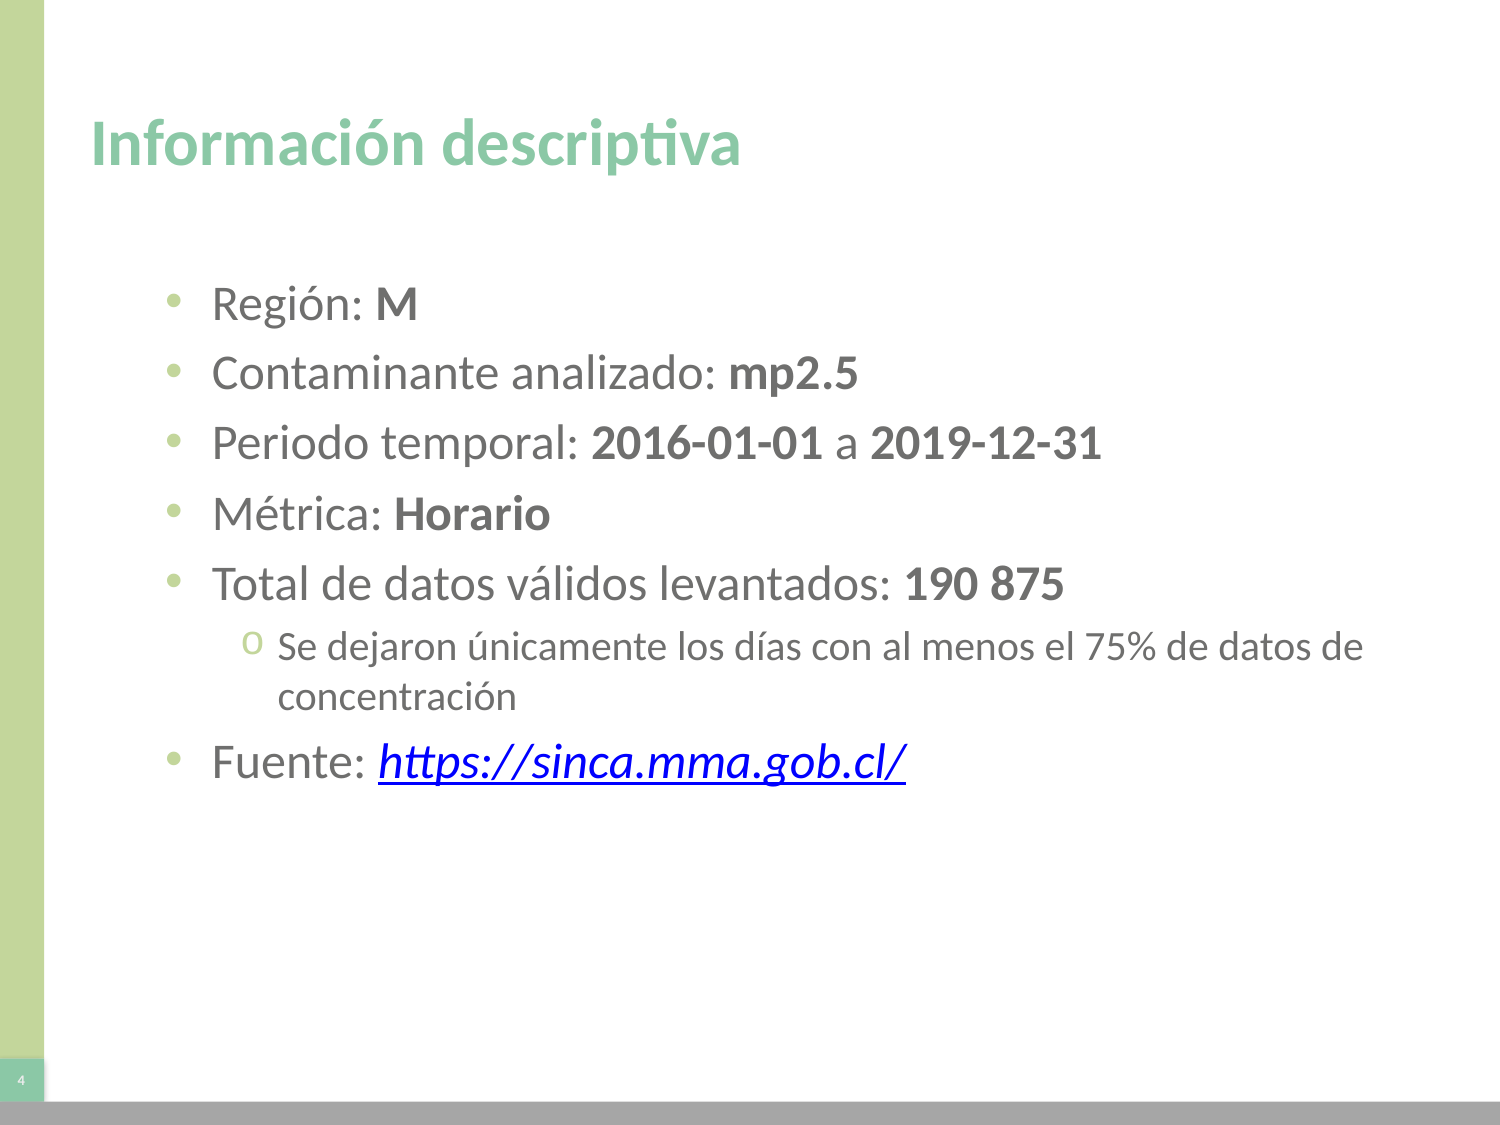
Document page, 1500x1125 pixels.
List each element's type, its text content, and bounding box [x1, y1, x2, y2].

title Información descriptiva [75, 45, 1425, 233]
list Región: M Contaminante analizado: mp2.5 Periodo temporal: 2016-01-01 a 2019-12-31 Métrica: Horario Total de datos válidos levantados: 190 875 Se dejaron únicamente los días con al menos el 75% de datos de concentración Fuente: https://sinca.mma.gob.cl/ [75, 262, 1425, 1005]
